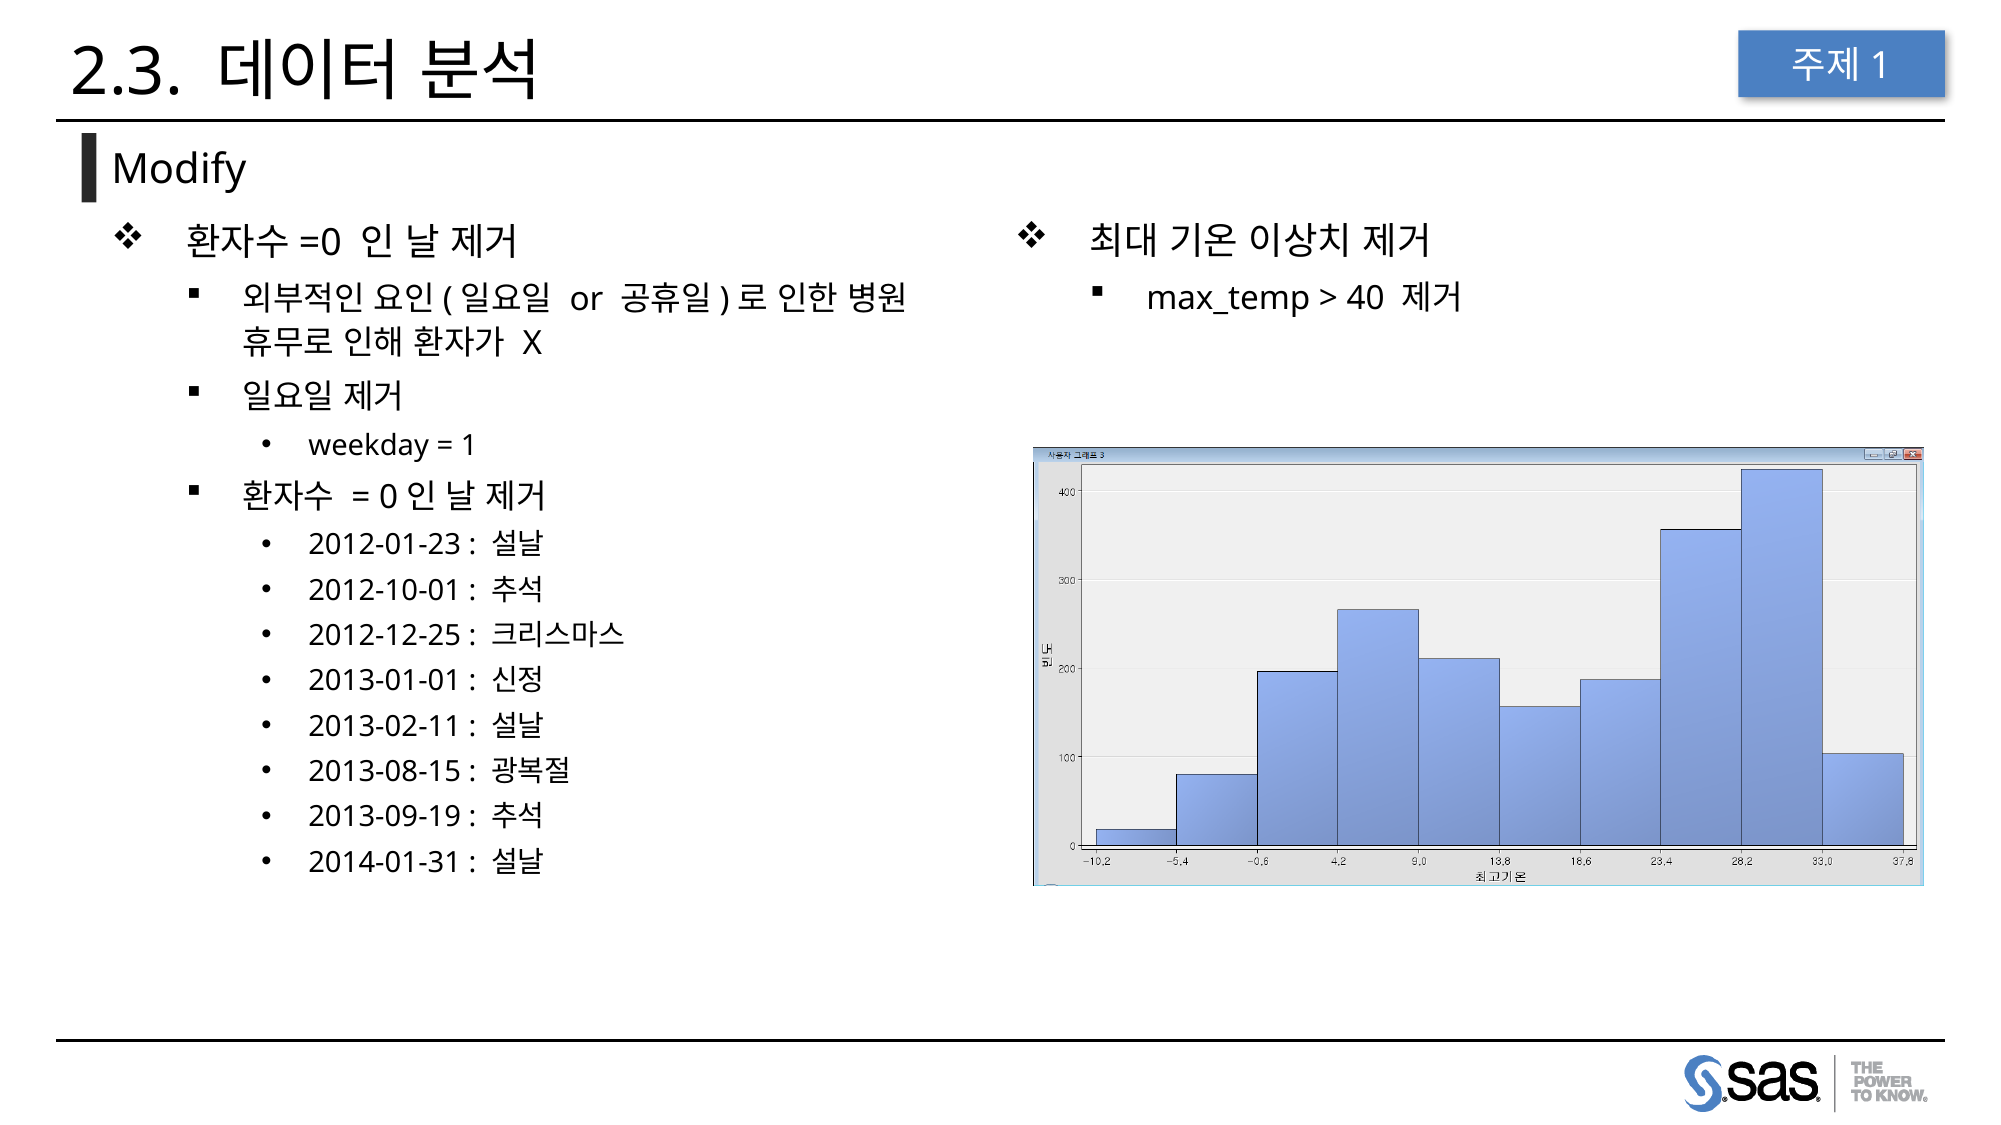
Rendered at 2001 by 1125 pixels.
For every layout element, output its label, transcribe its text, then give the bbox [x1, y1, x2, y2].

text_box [81, 133, 502, 203]
text_box 최대 기온 이상치 제거 max_temp > 40 제거 [999, 200, 1904, 1040]
list 환자수=0 인 날 제거 외부적인 요인(일요일 or 공휴일)로 인한 병원 휴무로 인해 환자가 X 일요일 제거 weekday = 1 환자수 = 0인 날 제거 2012-01-23 : 설날 2012-10-01 : 추석 2012-12-25 : 크리스마스 2013-01-01 : 신정 2013-02-11 : 설날 2013-08-15 : 광복절 2013-09-19 : 추석 2014-01-31 : 설날 [96, 201, 1000, 1041]
picture [1033, 447, 1924, 886]
picture [1642, 1024, 1975, 1125]
text_box 주제1 [1737, 29, 1946, 98]
title 2.3. 데이터 분석 [55, 29, 1945, 116]
